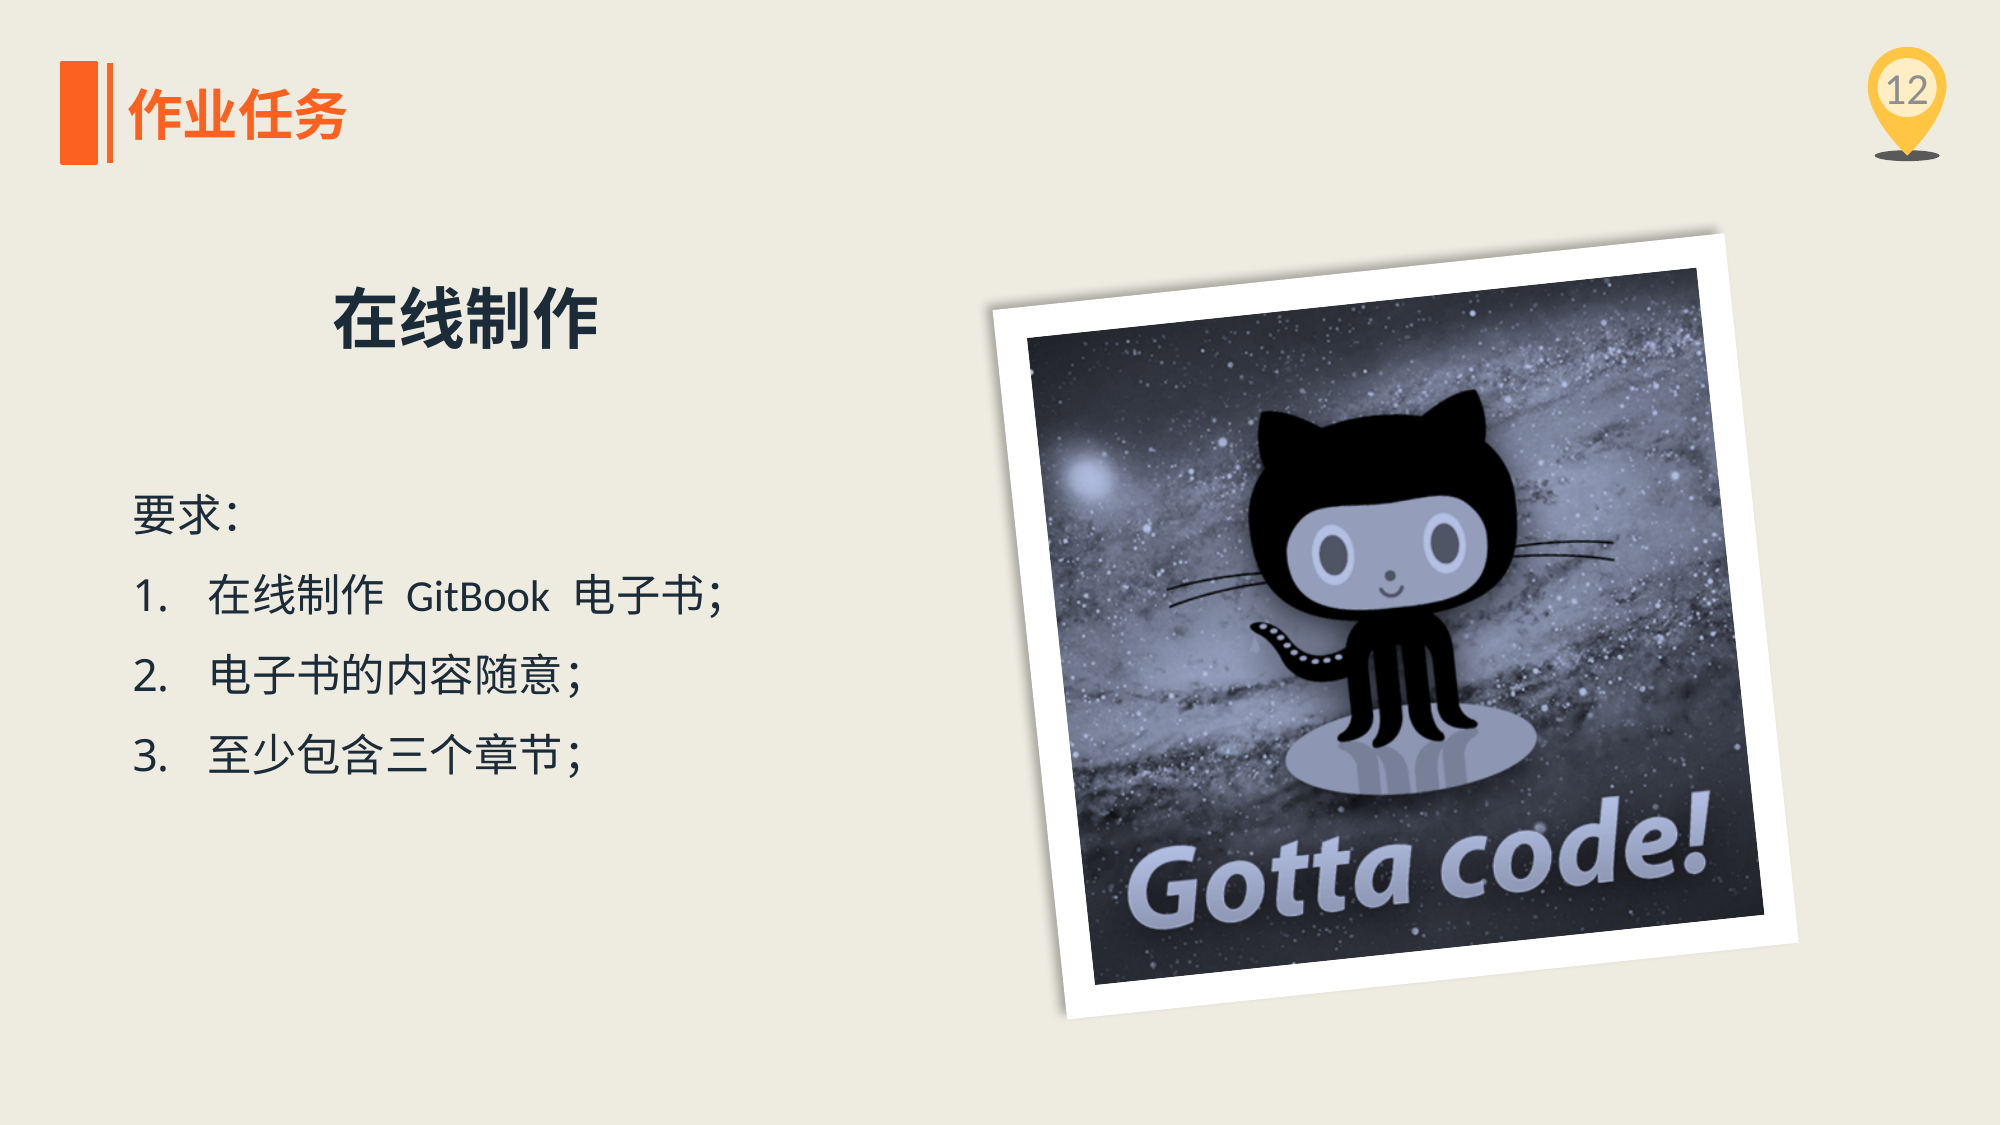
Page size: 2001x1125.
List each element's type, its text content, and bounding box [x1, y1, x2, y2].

text_box [60, 61, 98, 165]
text_box 要求： 在线制作 GitBook 电子书； 电子书的内容随意； 至少包含三个章节； [117, 453, 953, 789]
picture [1058, 300, 1733, 952]
text_box 在线制作 [317, 269, 614, 365]
text_box 作业任务 [115, 72, 577, 154]
slide_number 12 [1673, 57, 2000, 118]
